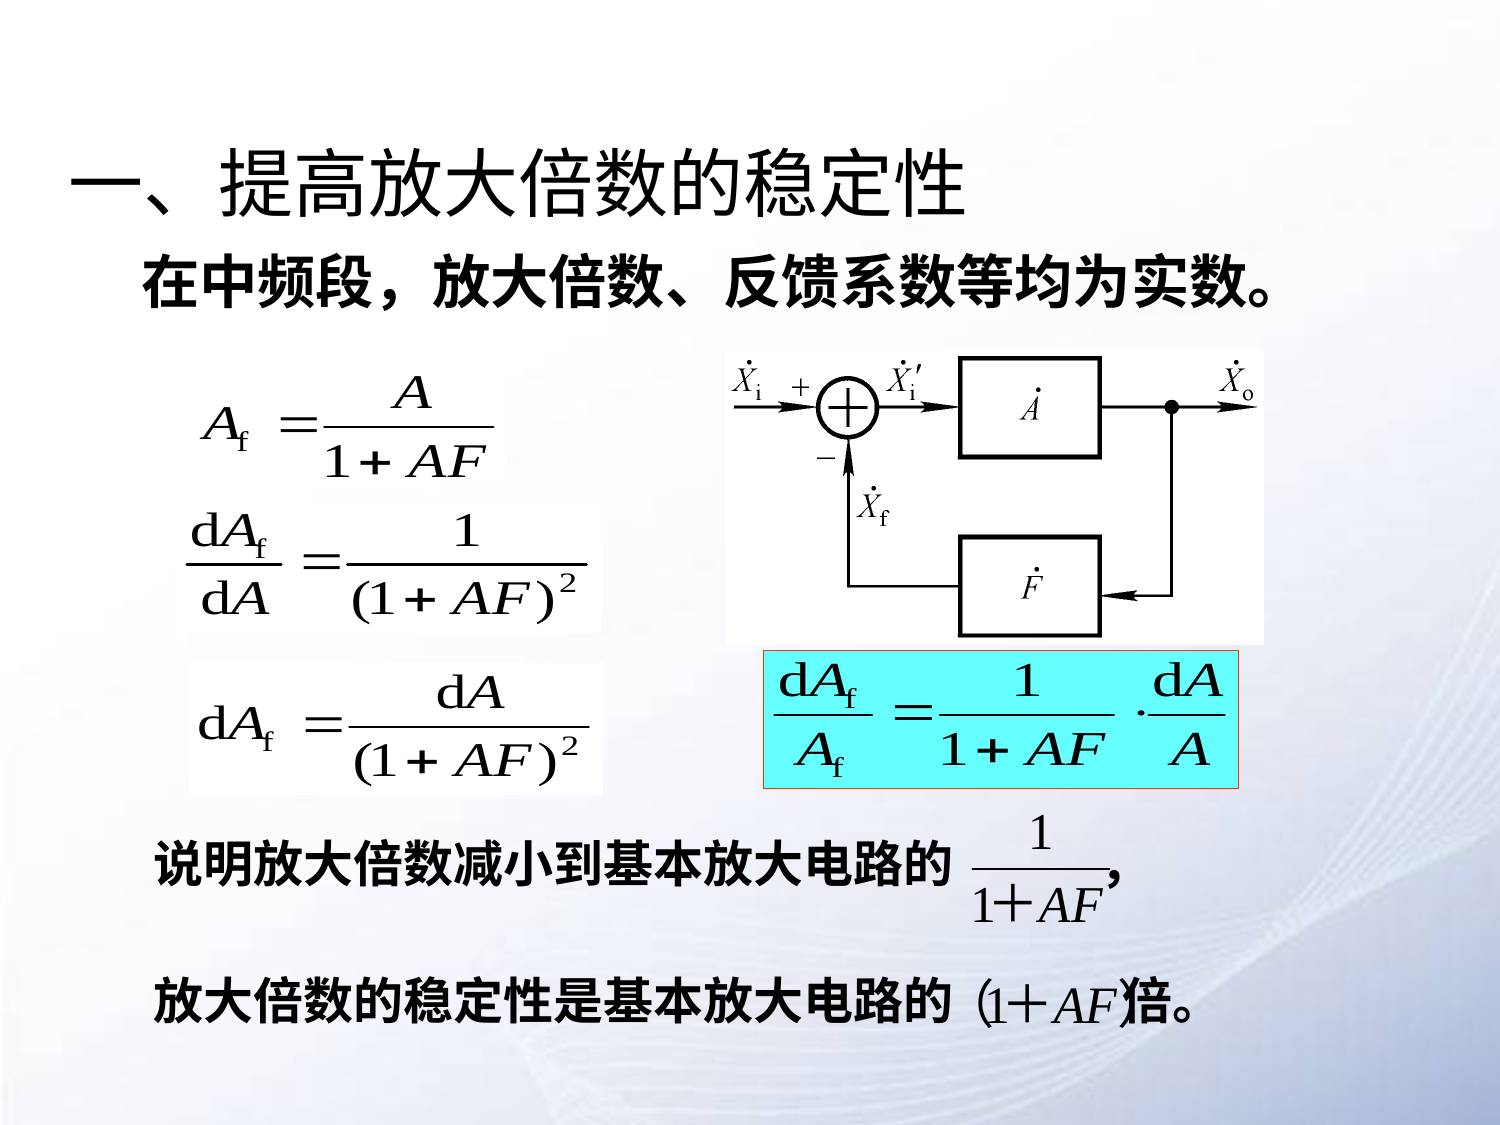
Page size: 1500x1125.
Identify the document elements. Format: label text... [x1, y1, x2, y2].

title 一、提高放大倍数的稳定性 [52, 136, 1147, 225]
text_box 在中频段，放大倍数、反馈系数等均为实数。 [126, 237, 1389, 323]
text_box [176, 499, 602, 634]
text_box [138, 799, 1327, 934]
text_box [725, 349, 1264, 645]
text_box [188, 362, 506, 488]
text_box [188, 662, 604, 796]
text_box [763, 654, 1240, 789]
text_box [138, 962, 1414, 1038]
picture [0, 0, 1500, 1125]
